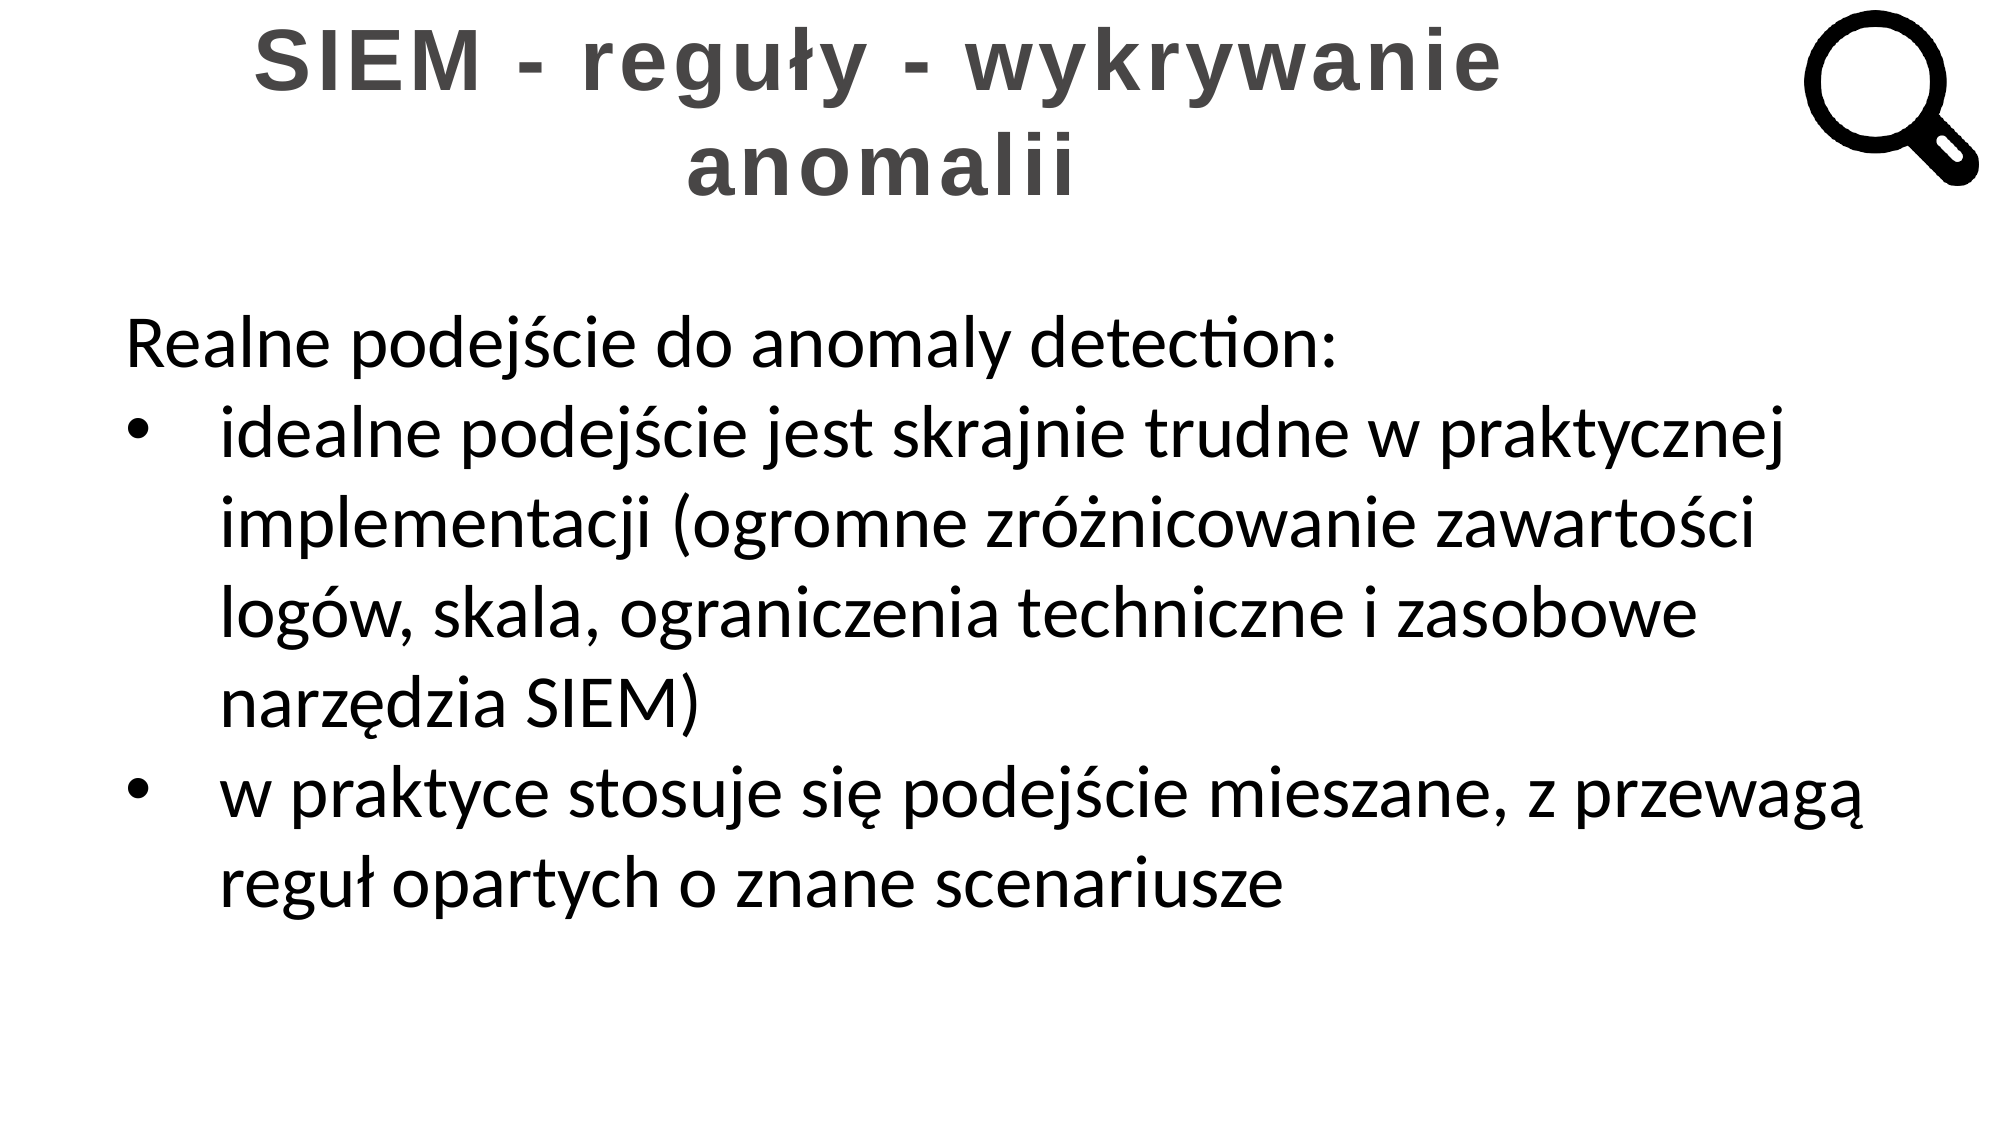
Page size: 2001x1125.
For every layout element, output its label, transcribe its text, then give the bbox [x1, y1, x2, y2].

text_box Realne podejście do anomaly detection: idealne podejście jest skrajnie trudne w praktycznej implementacji (ogromne zróżnicowanie zawartości logów, skala, ograniczenia techniczne i zasobowe narzędzia SIEM) w praktyce stosuje się podejście mieszane, z przewagą reguł opartych o znane scenariusze [125, 292, 1939, 1013]
picture [1803, 10, 1979, 186]
text_box SIEM - reguły - wykrywanie anomalii [57, 3, 1704, 213]
